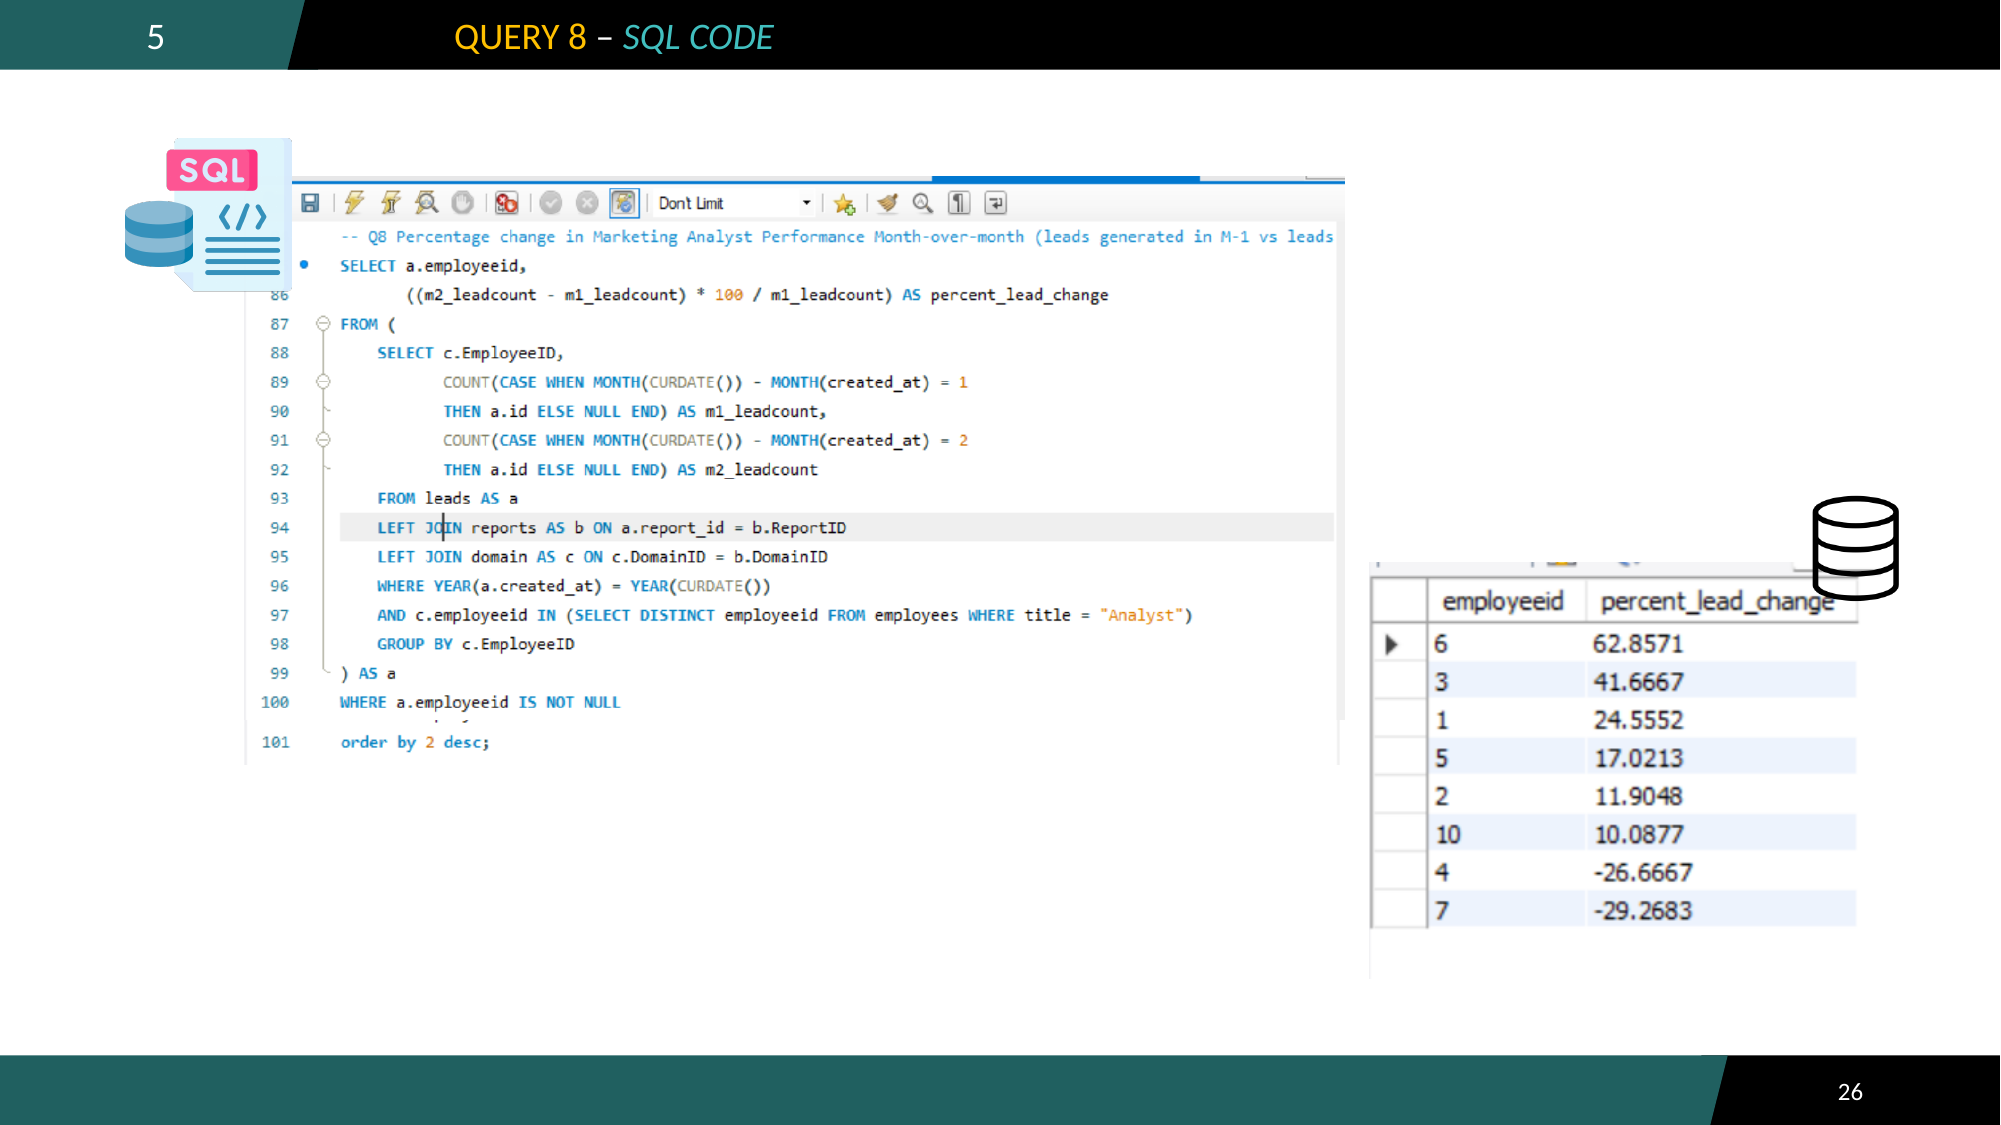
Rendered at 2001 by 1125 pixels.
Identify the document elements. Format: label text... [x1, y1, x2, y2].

text_box QUERY 8 – SQL CODE [286, 0, 2000, 71]
text_box 26 [1712, 1054, 2000, 1125]
text_box [0, 1054, 1730, 1125]
picture [125, 131, 1345, 765]
picture [1369, 485, 1920, 979]
text_box 5 [0, 0, 303, 71]
